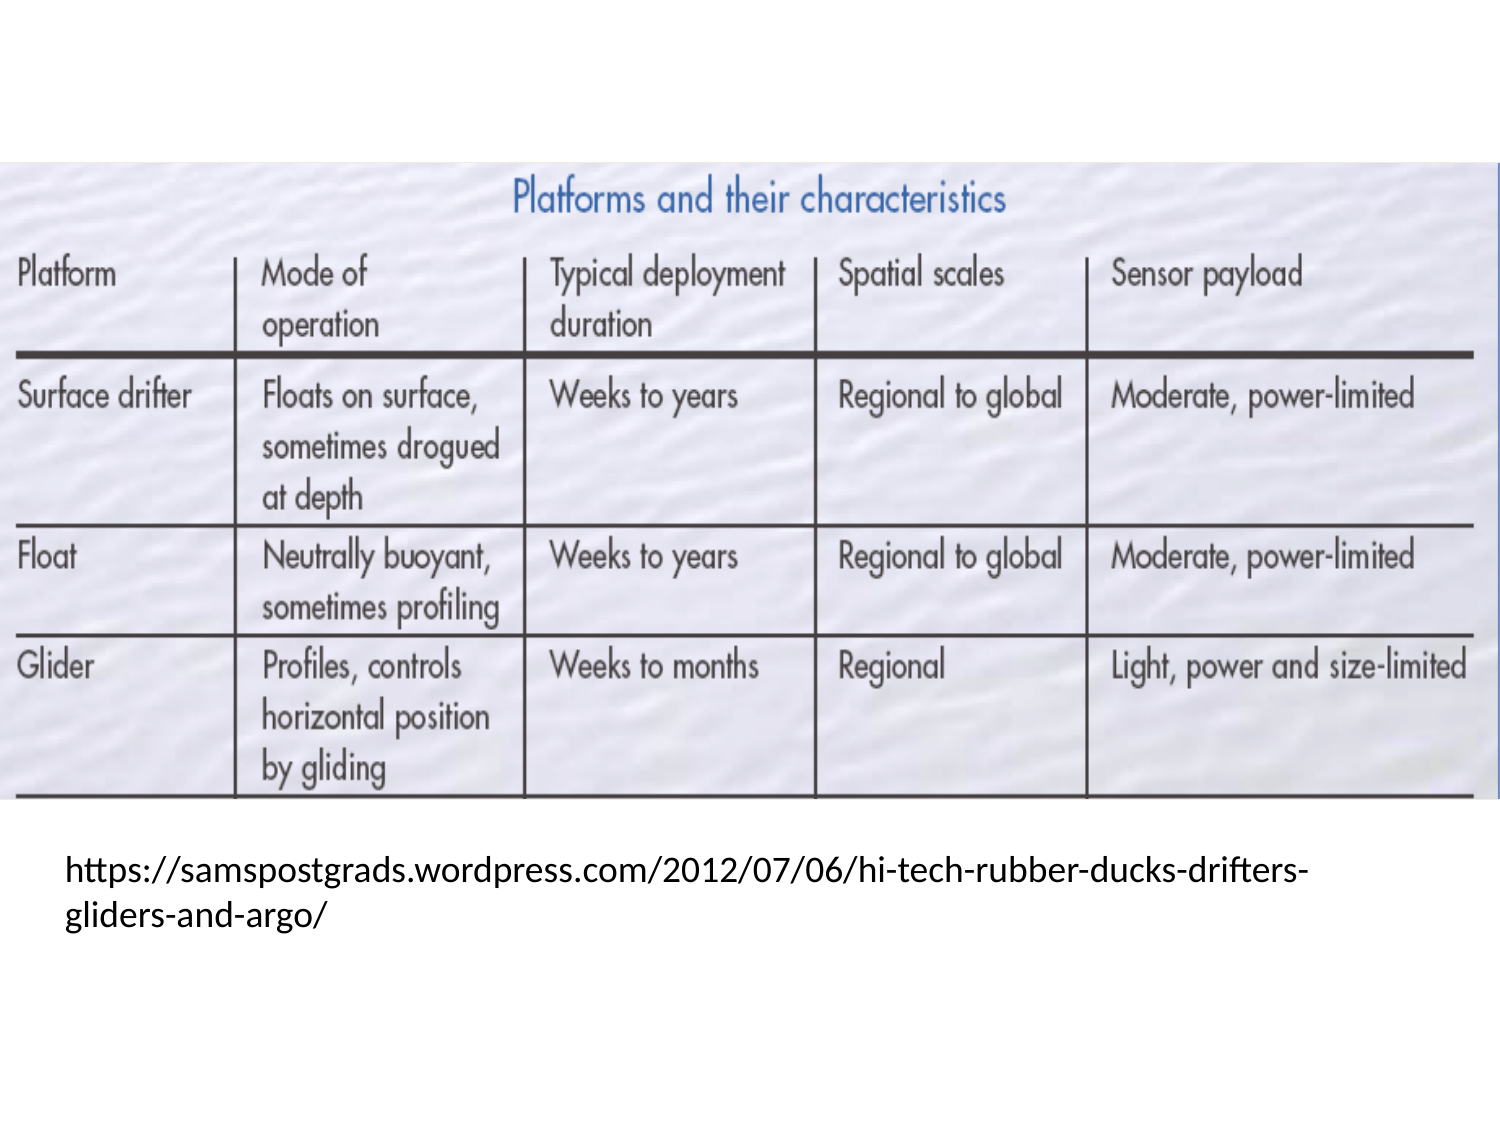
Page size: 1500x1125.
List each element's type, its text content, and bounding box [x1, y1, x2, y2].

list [0, 162, 1500, 801]
text_box https://samspostgrads.wordpress.com/2012/07/06/hi-tech-rubber-ducks-drifters-gliders-and-argo/ [50, 837, 1425, 943]
